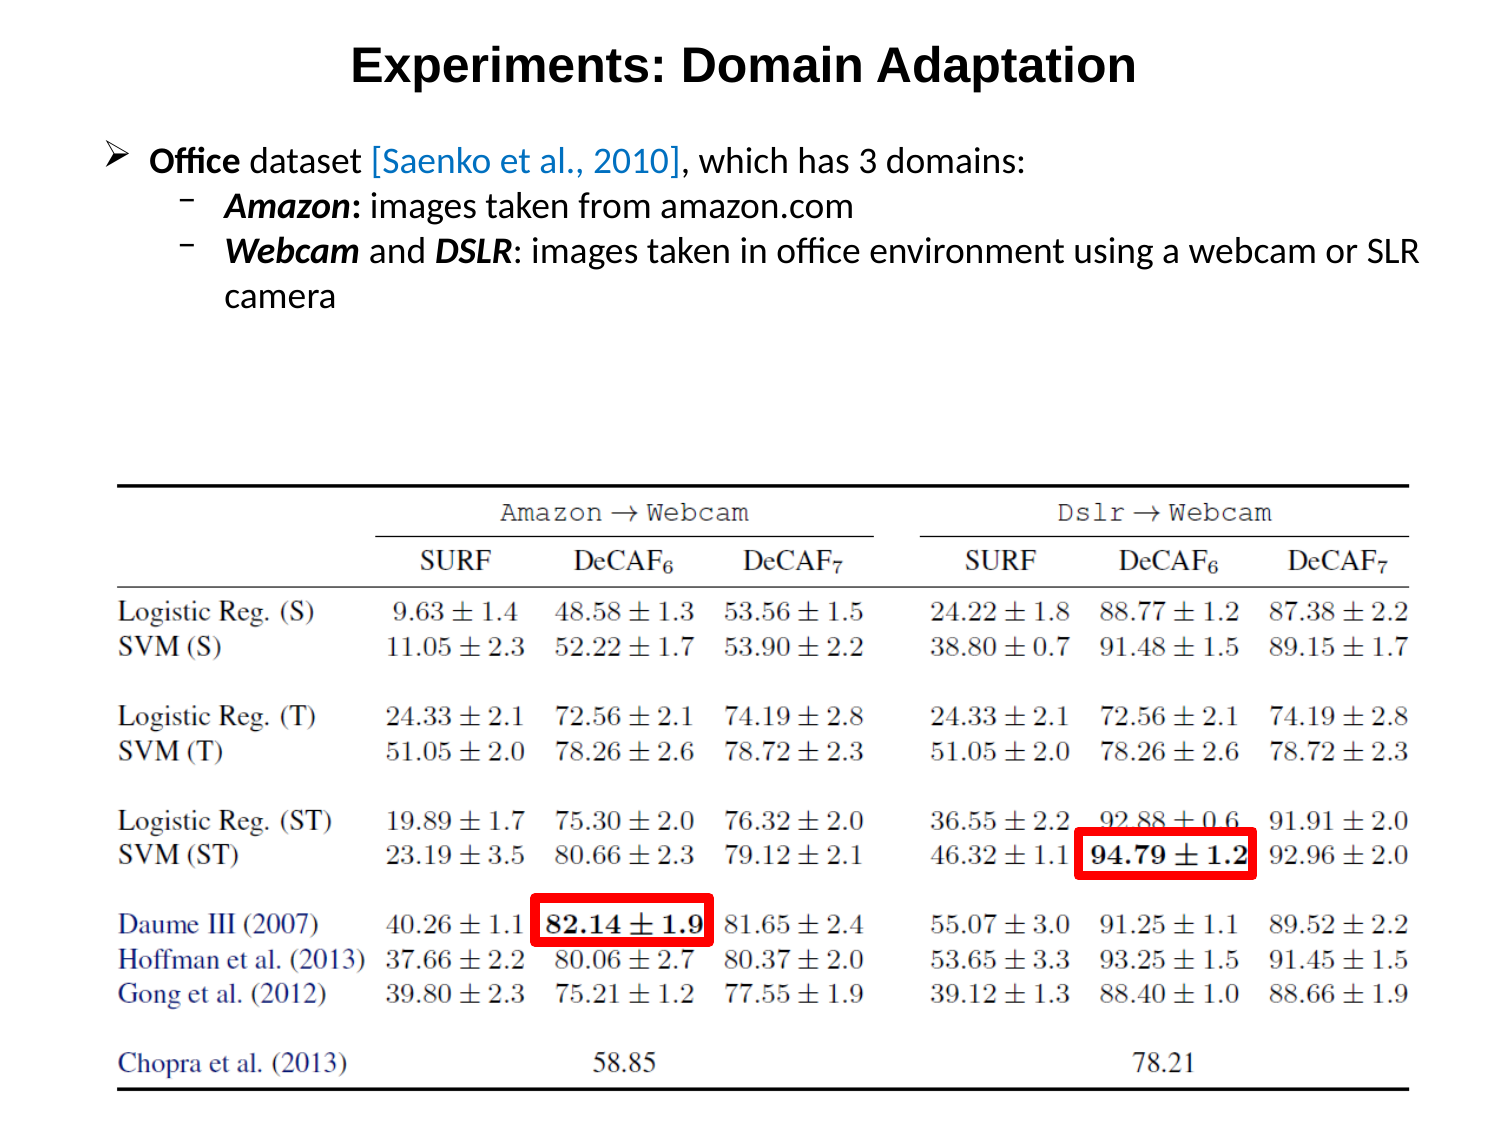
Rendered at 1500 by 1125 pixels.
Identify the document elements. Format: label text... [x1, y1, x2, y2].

text_box Office dataset [Saenko et al., 2010], which has 3 domains: Amazon: images taken from amazon.com Webcam and DSLR: images taken in office environment using a webcam or SLR camera [87, 128, 1485, 368]
picture [103, 476, 1453, 1103]
text_box Experiments: Domain Adaptation [335, 24, 1153, 100]
